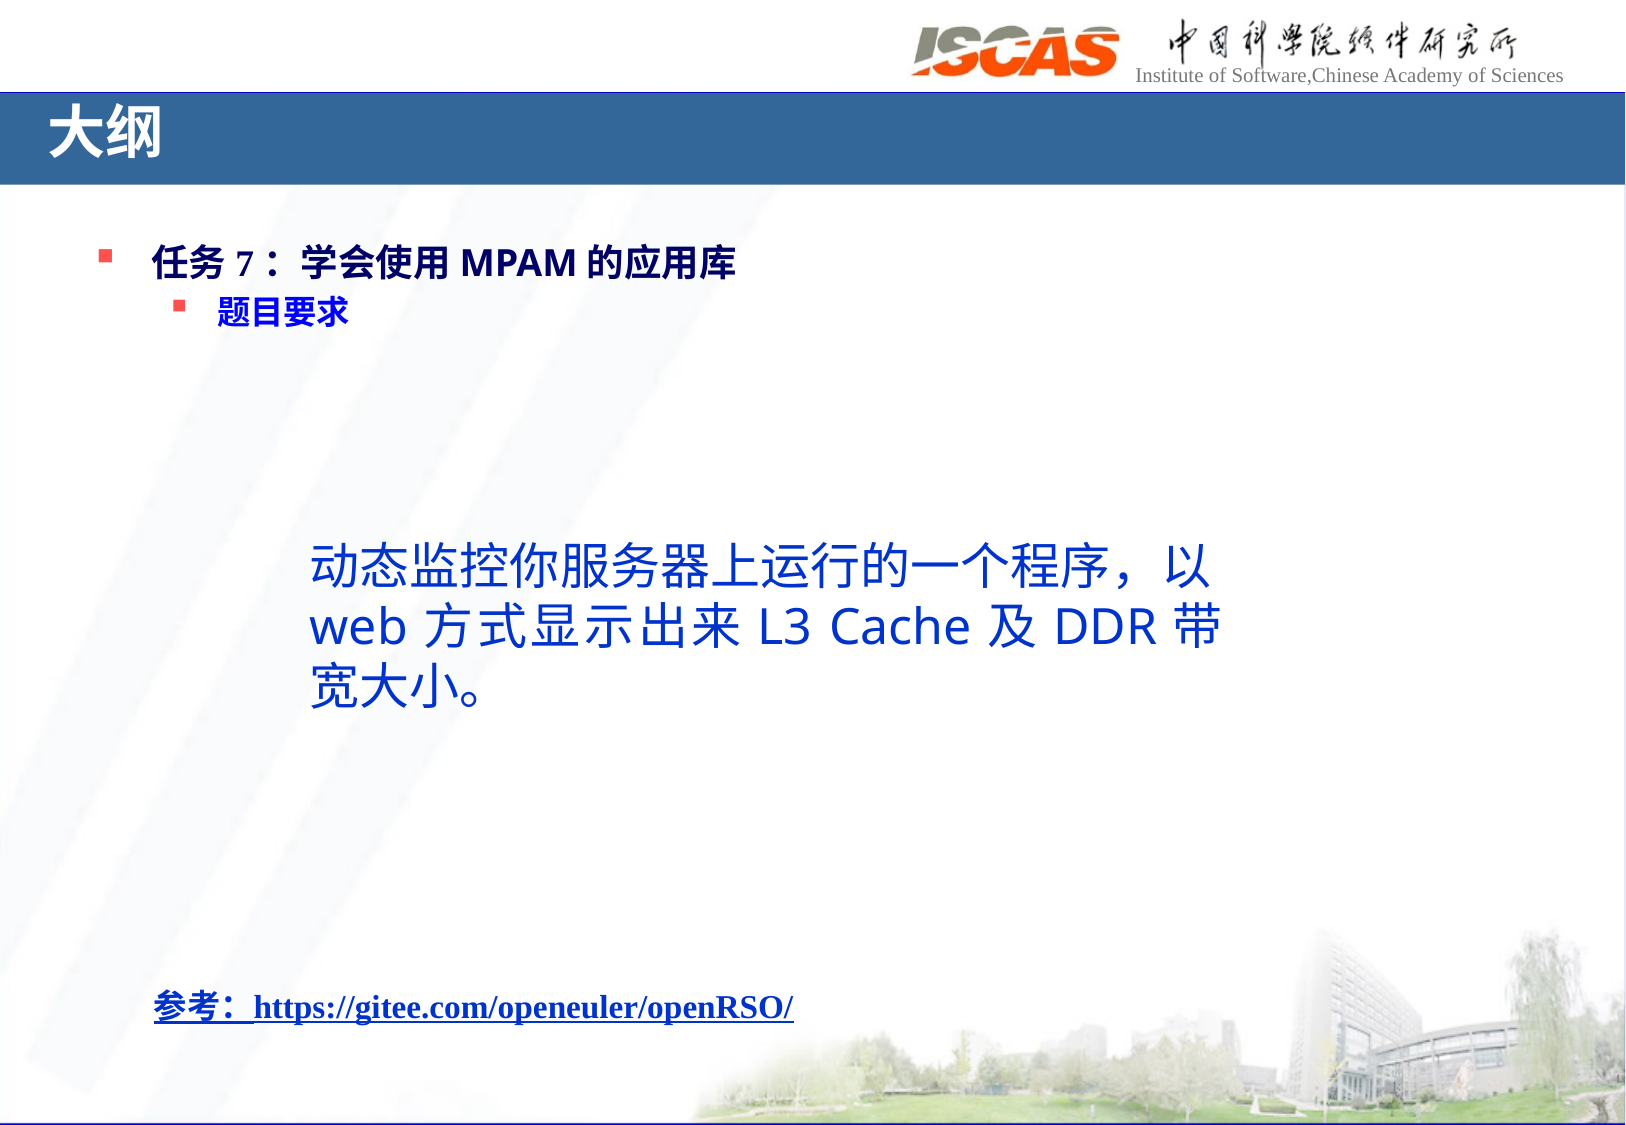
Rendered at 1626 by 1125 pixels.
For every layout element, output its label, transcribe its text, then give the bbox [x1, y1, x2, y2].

picture [907, 18, 1132, 87]
list 任务7：学会使用MPAM的应用库 题目要求 [80, 231, 1545, 374]
picture [0, 92, 1626, 1125]
picture [1166, 15, 1519, 71]
text_box 参考：https://gitee.com/openeuler/openRSO/ [139, 978, 1120, 1041]
title 大纲 [0, 93, 1625, 185]
text_box 动态监控你服务器上运行的一个程序，以web方式显示出来L3 Cache及DDR带宽大小。 [257, 527, 1238, 722]
